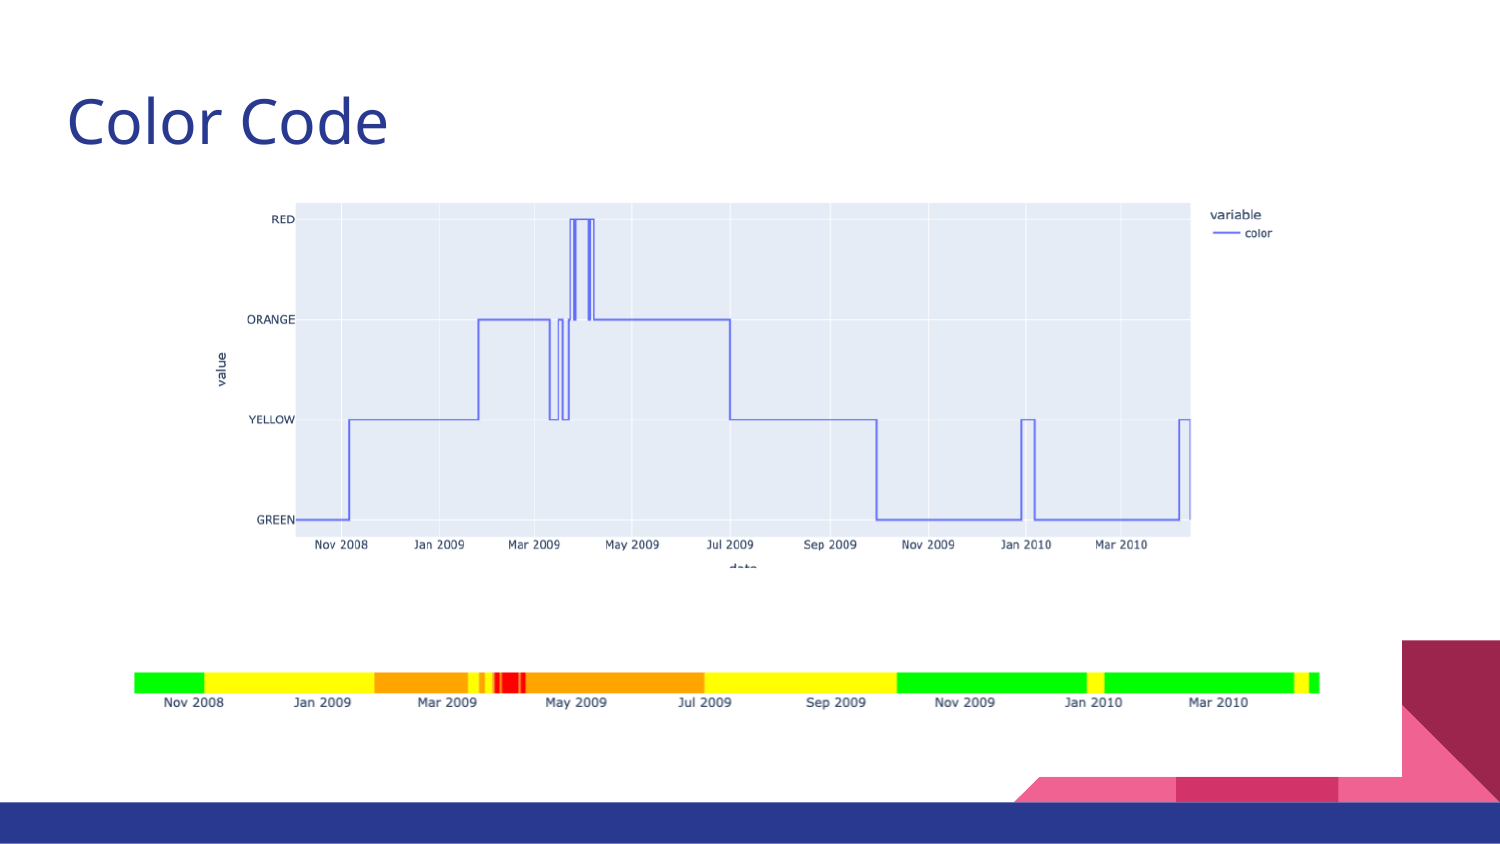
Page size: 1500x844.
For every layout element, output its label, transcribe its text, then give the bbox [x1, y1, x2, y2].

title Color Code [51, 67, 1449, 167]
picture [50, 147, 1402, 777]
